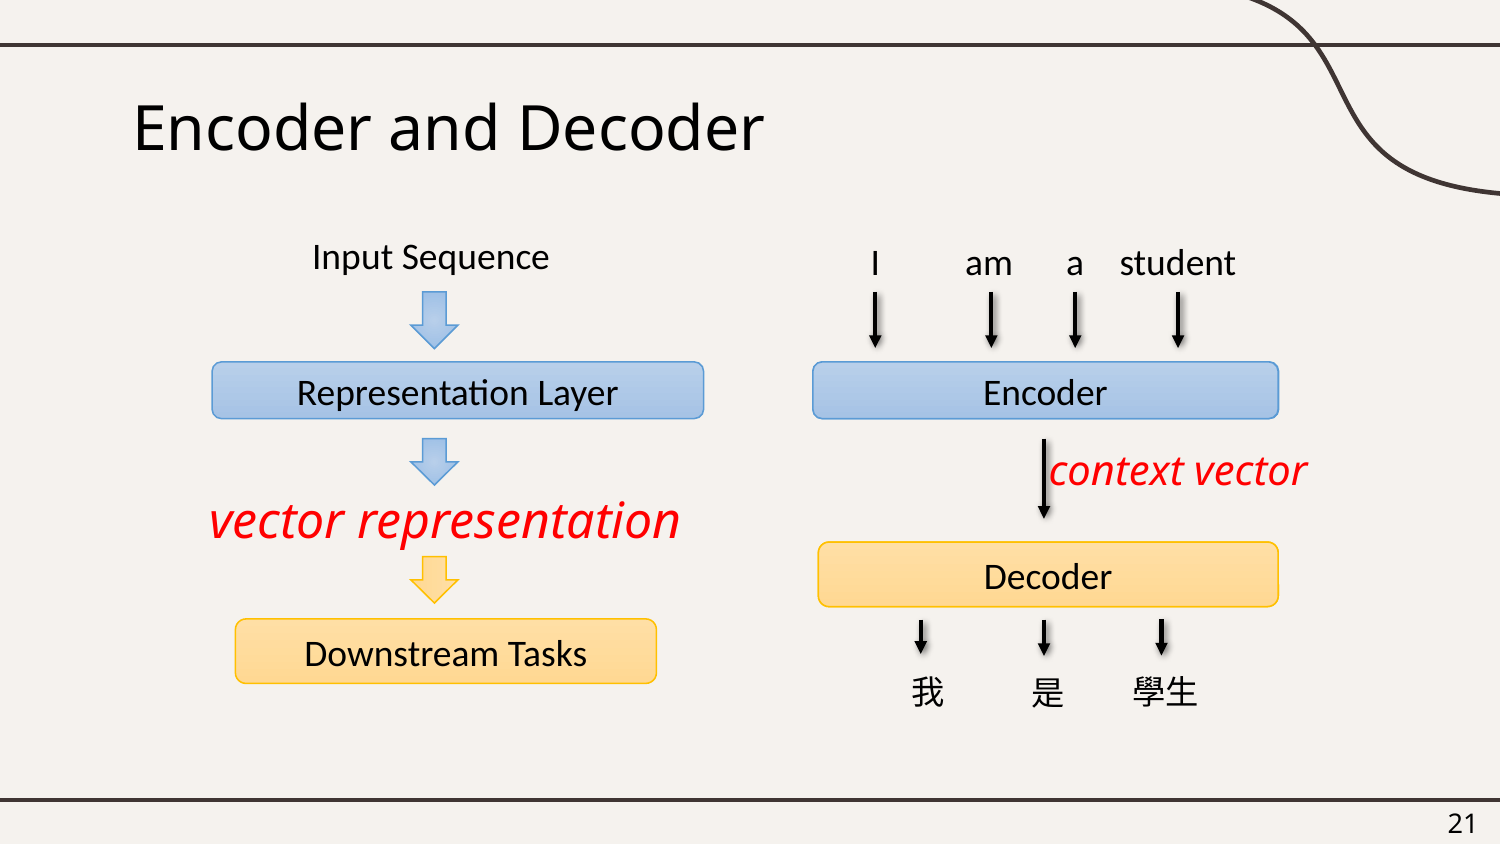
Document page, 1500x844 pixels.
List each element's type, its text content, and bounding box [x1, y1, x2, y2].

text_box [920, 618, 1162, 657]
text_box vector representation [176, 480, 716, 556]
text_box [874, 291, 1179, 349]
text_box Downstream Tasks [235, 618, 657, 684]
text_box context vector [908, 436, 1448, 502]
text_box Decoder [818, 542, 1279, 607]
text_box Representation Layer [212, 361, 704, 419]
text_box [410, 291, 458, 349]
text_box student [1095, 232, 1261, 289]
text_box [881, 665, 1238, 719]
text_box a [1048, 232, 1095, 289]
title Encoder and Decoder [116, 72, 1035, 167]
text_box [410, 556, 458, 604]
text_box am [945, 232, 1033, 289]
text_box Input Sequence [300, 226, 592, 283]
slide_number 21 [1403, 791, 1494, 844]
text_box [410, 438, 458, 480]
text_box I [853, 232, 898, 289]
text_box Encoder [812, 361, 1279, 419]
